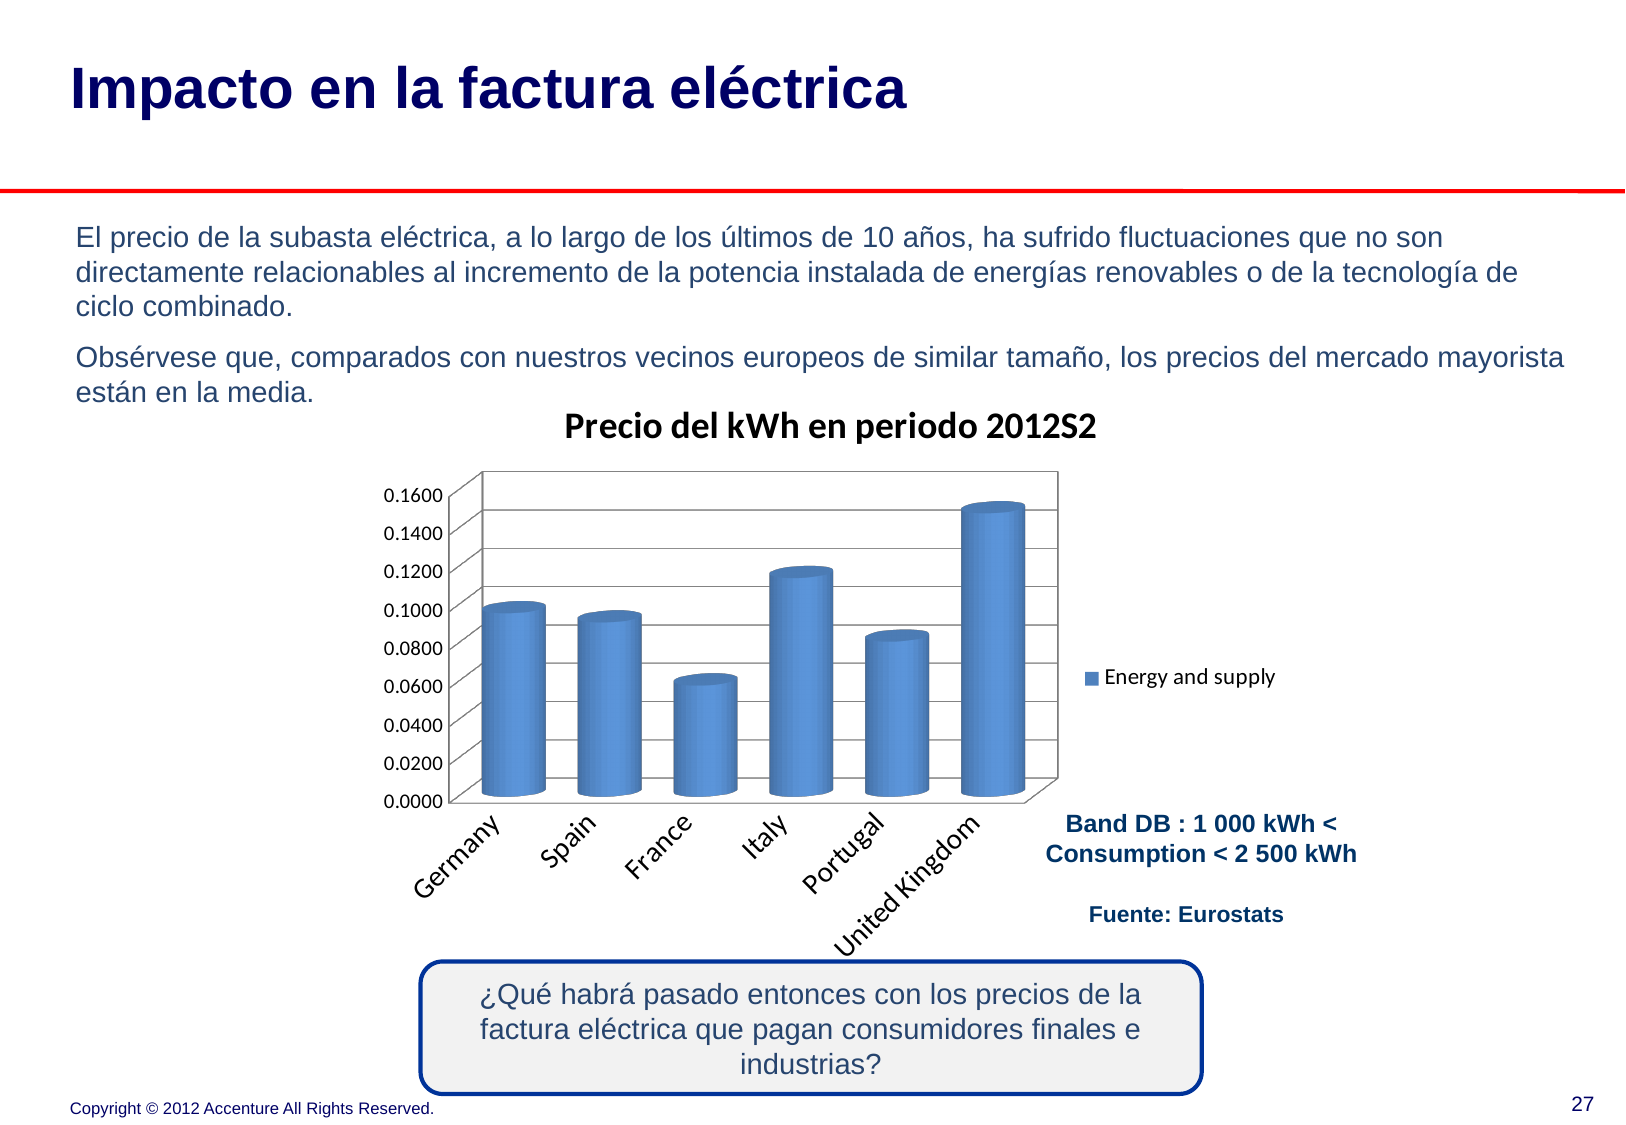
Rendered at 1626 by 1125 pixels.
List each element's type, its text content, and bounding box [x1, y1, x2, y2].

text_box El precio de la subasta eléctrica, a lo largo de los últimos de 10 años, ha sufrido fluctuaciones que no son directamente relacionables al incremento de la potencia instalada de energías renovables o de la tecnología de ciclo combinado. [69, 210, 1593, 331]
chart [364, 378, 1297, 979]
text_box Band DB : 1 000 kWh < Consumption < 2 500 kWh [1302, 800, 1423, 966]
text_box Obsérvese que, comparados con nuestros vecinos europeos de similar tamaño, los precios del mercado mayorista están en la media. [69, 331, 1593, 416]
title Impacto en la factura eléctrica [70, 58, 1261, 182]
text_box ¿Qué habrá pasado entonces con los precios de la factura eléctrica que pagan consumidores finales e industrias? [418, 987, 1204, 1097]
